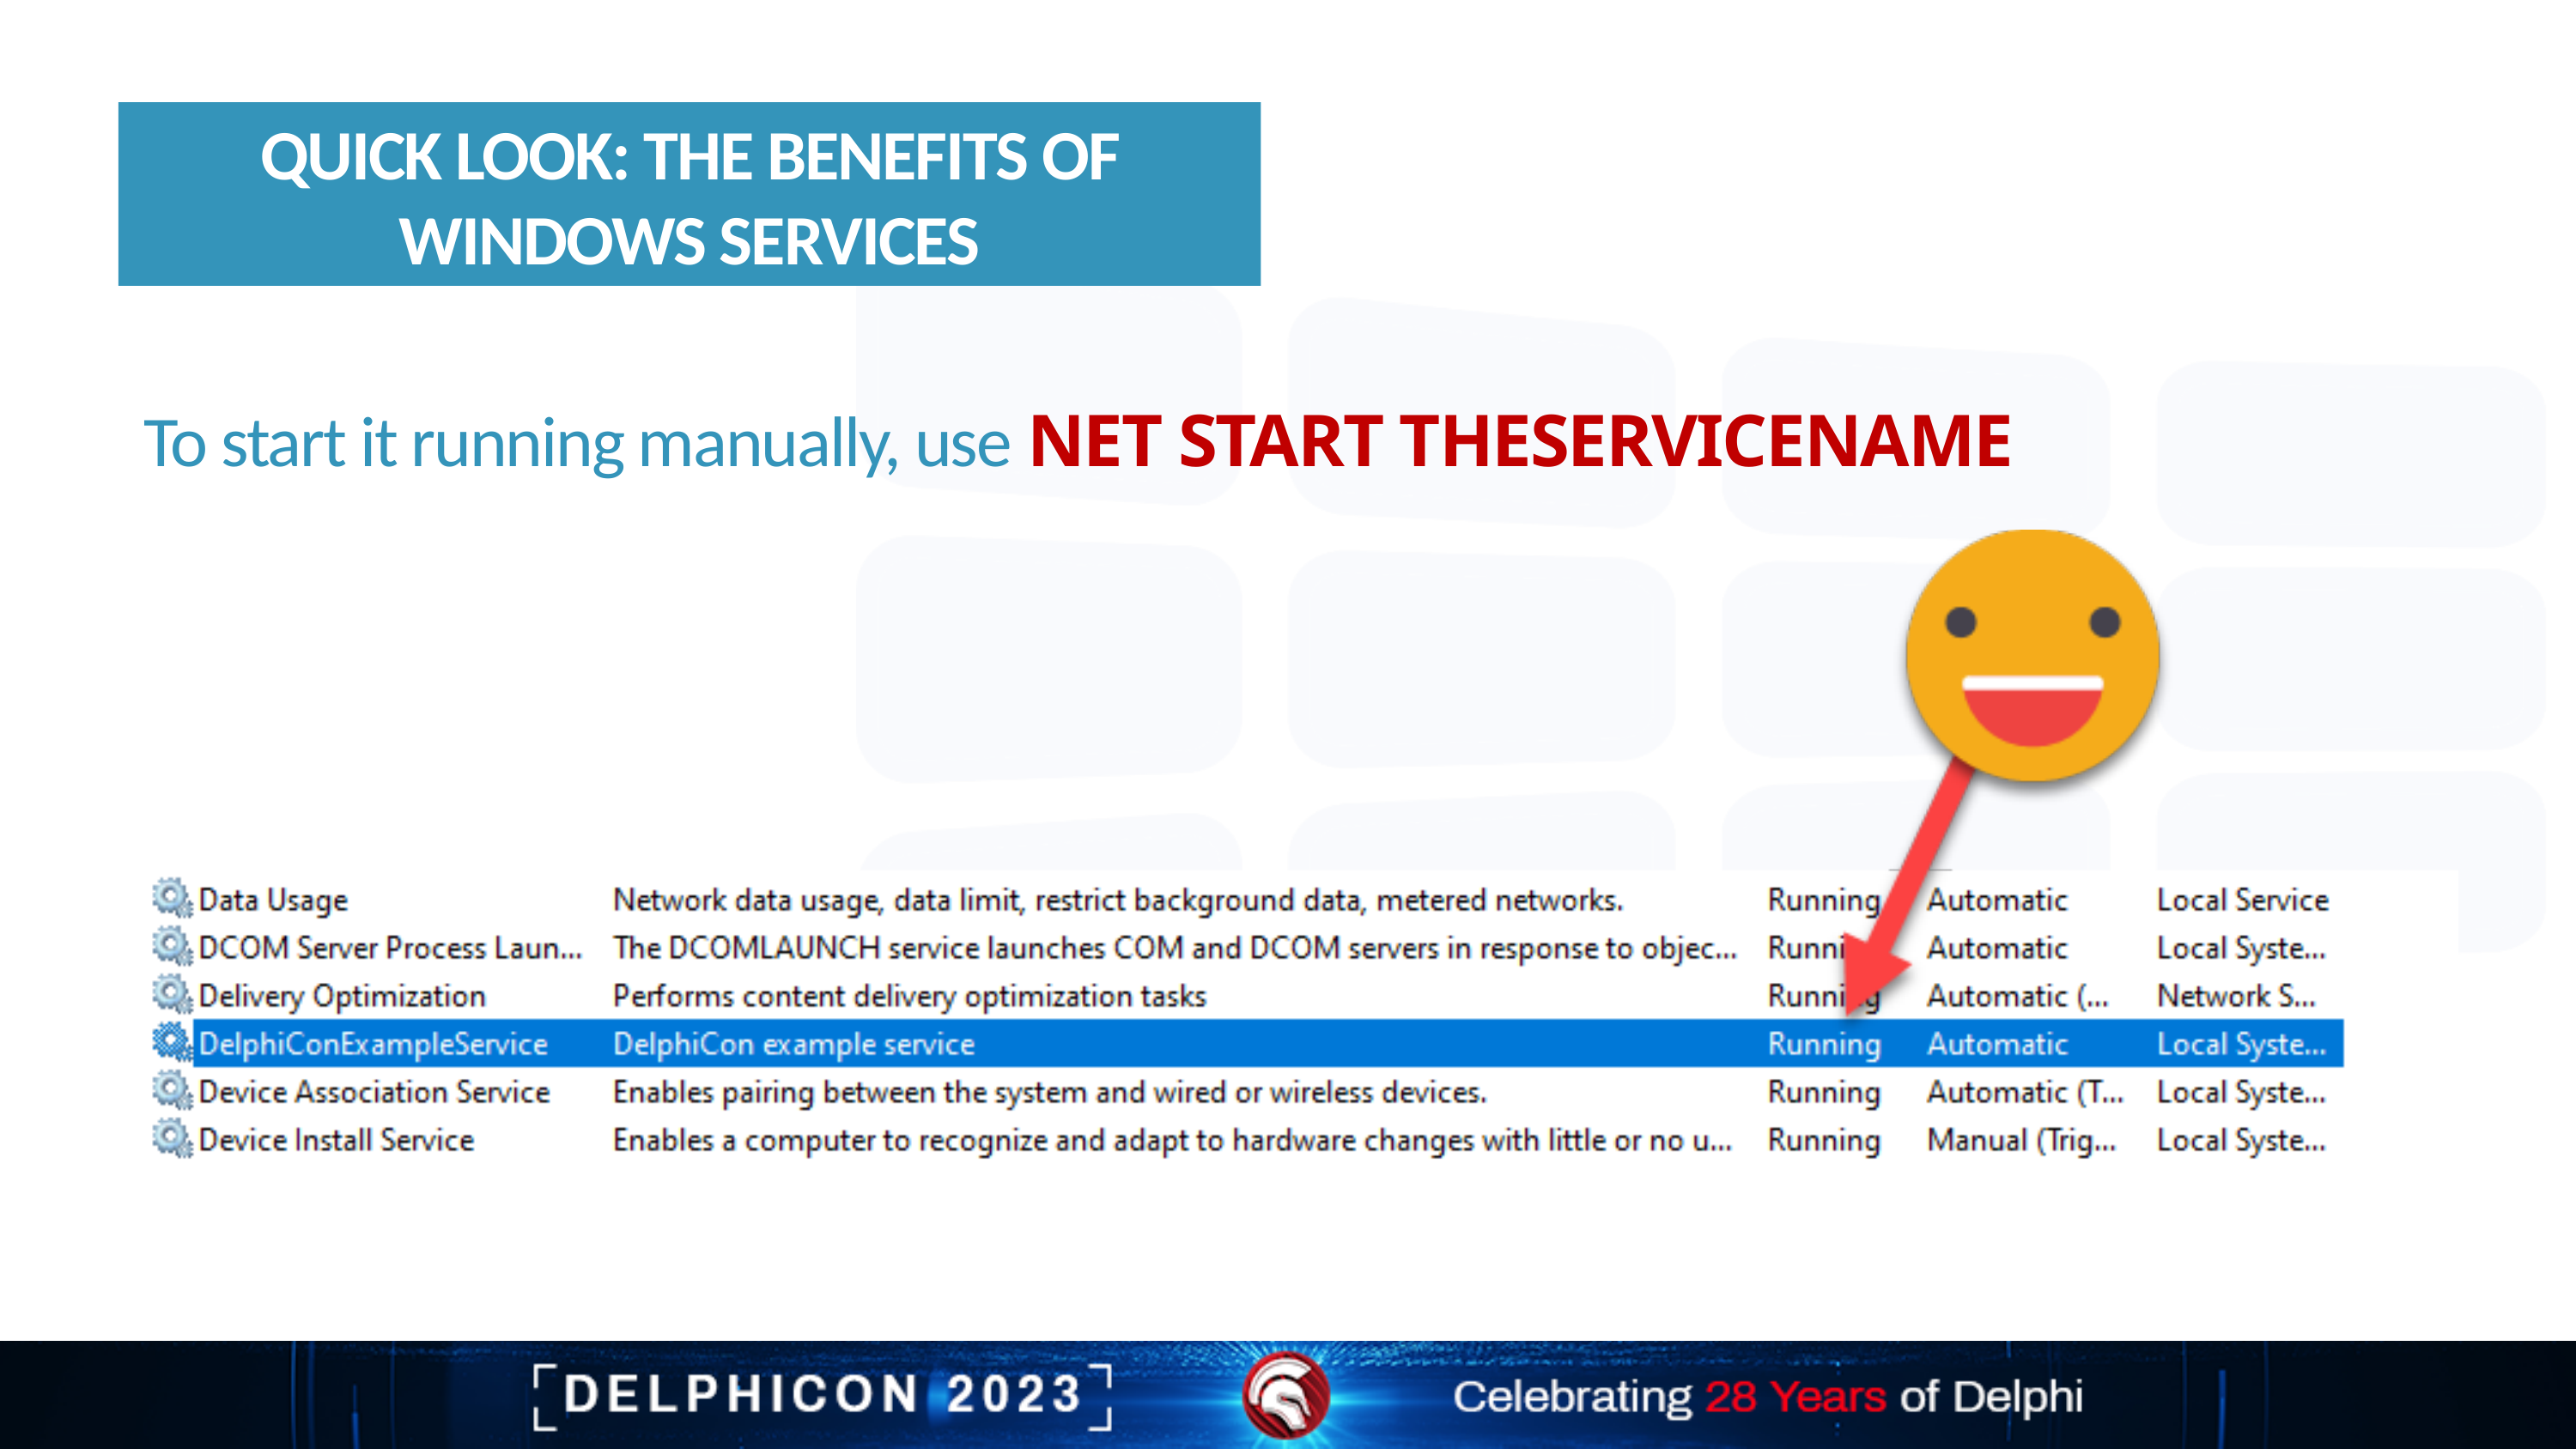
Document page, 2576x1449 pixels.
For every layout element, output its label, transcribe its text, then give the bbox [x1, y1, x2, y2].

text_box To start it running manually, use NET START THESERVICENAME [118, 306, 2115, 527]
picture [0, 1341, 2576, 1449]
text_box Quick look: The benefits of Windows Services [118, 102, 1261, 286]
picture [111, 530, 2458, 1165]
